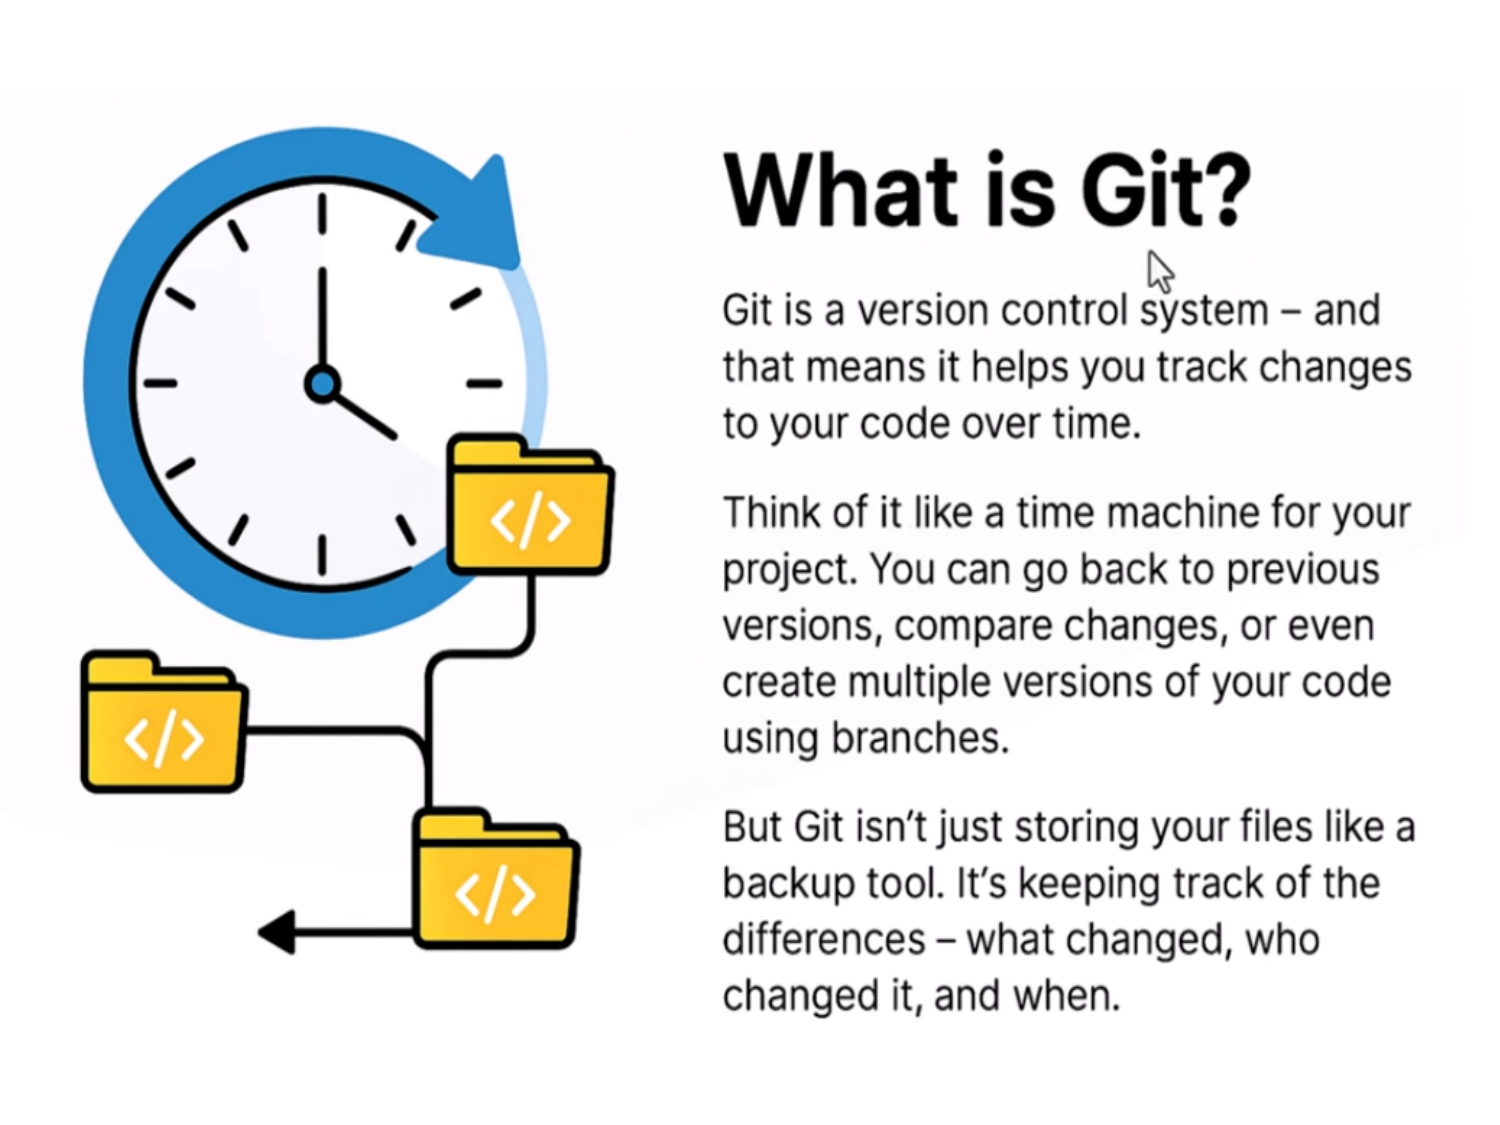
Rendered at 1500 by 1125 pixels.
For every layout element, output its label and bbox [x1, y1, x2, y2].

picture [0, 91, 1466, 1034]
